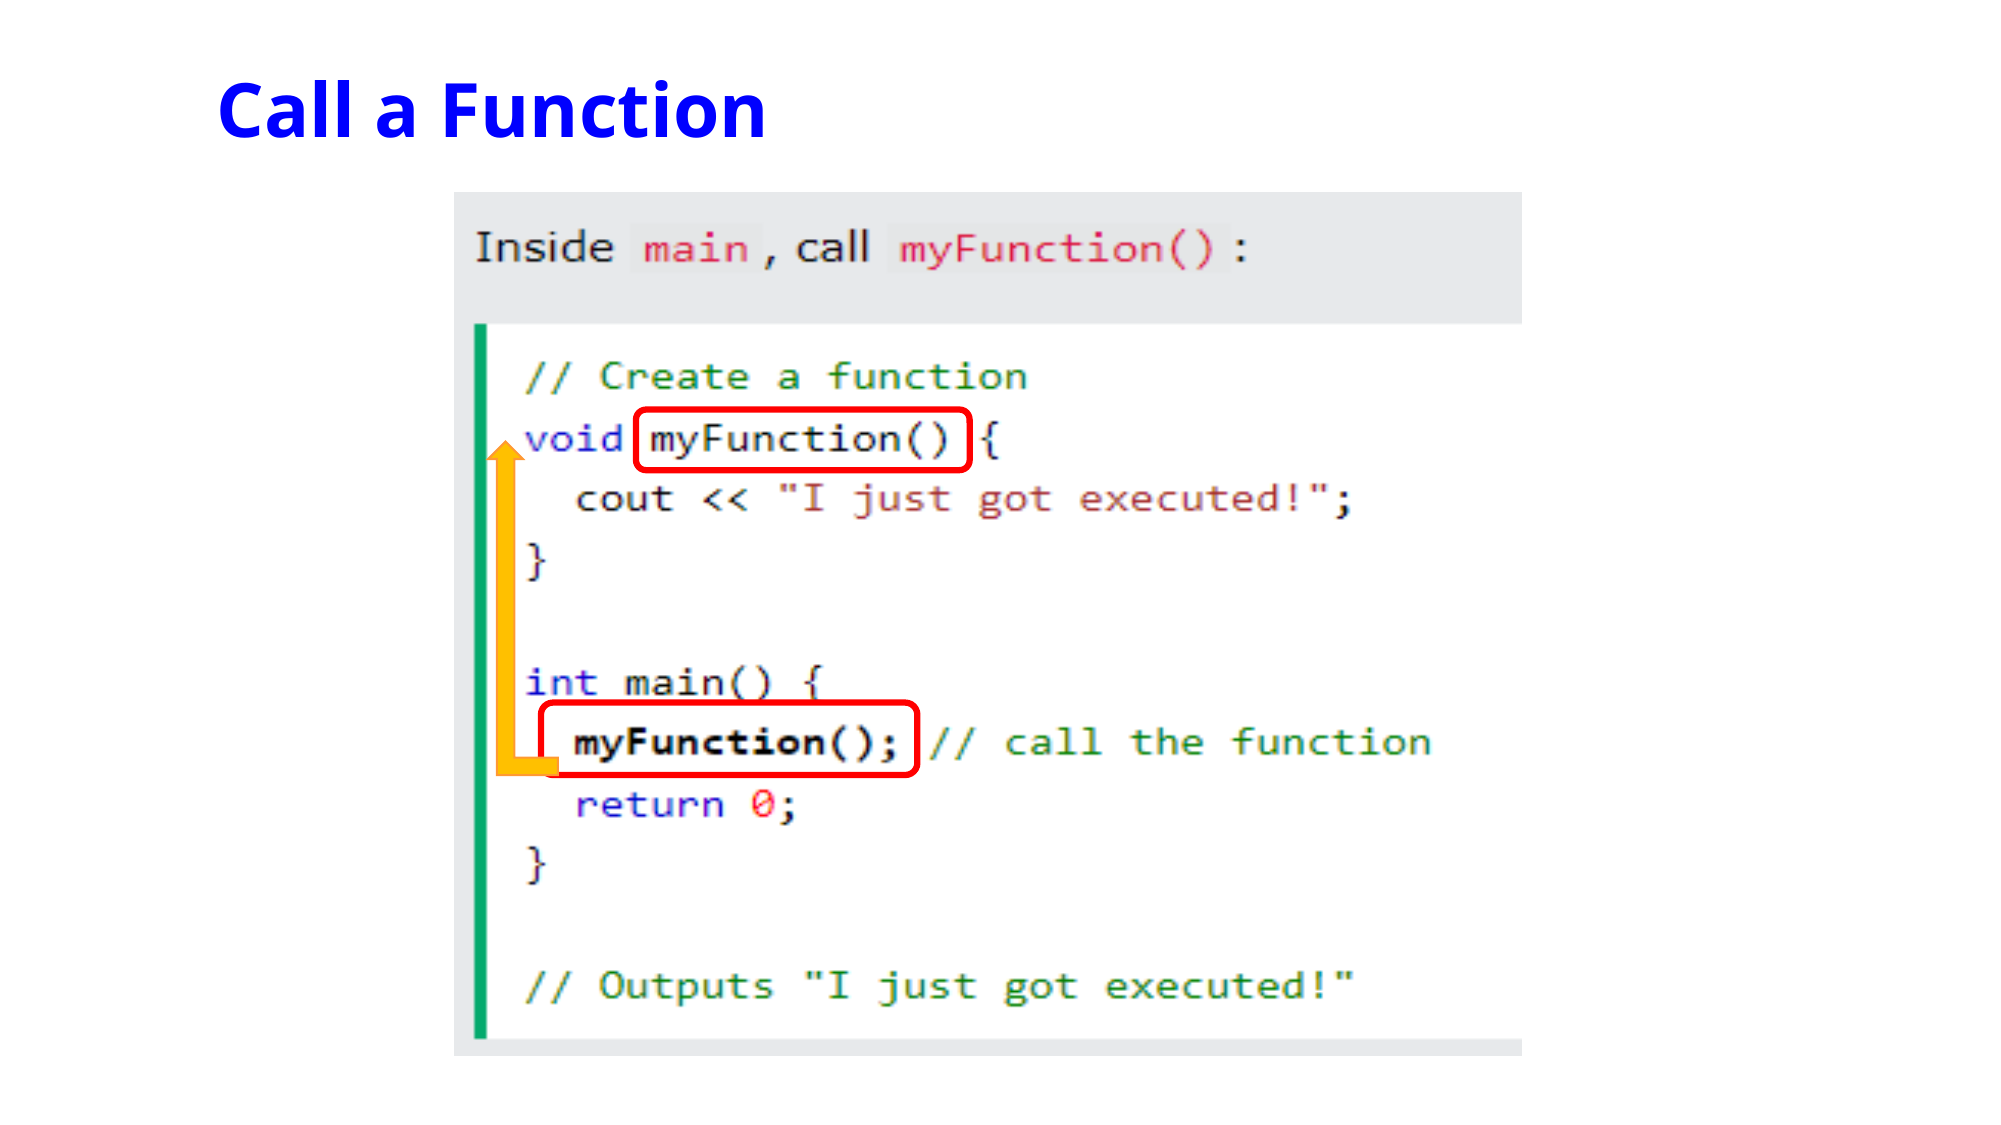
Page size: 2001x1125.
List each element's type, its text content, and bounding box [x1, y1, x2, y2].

text_box Call a Function [201, 54, 980, 160]
picture [454, 192, 1522, 1056]
